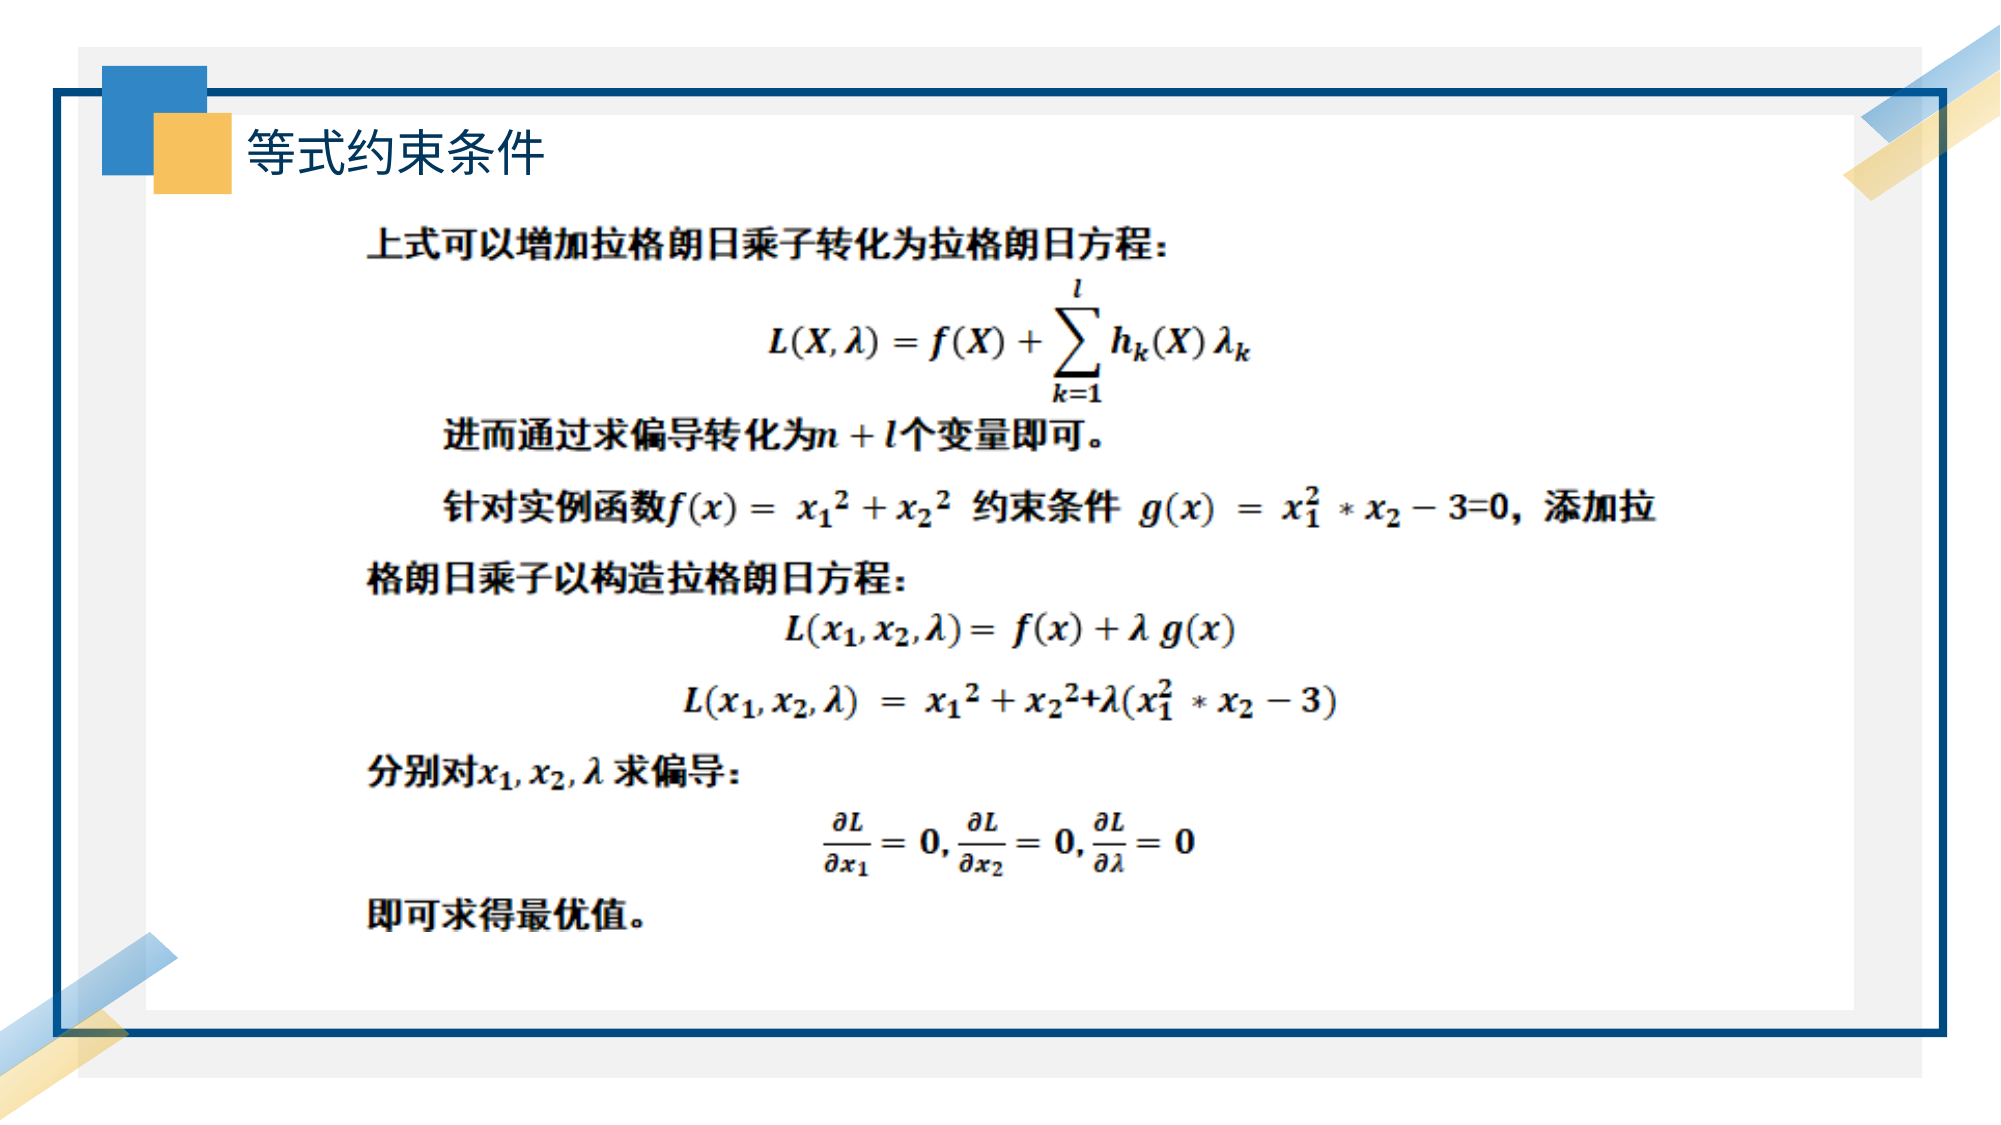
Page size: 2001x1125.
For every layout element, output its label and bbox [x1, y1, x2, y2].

picture [349, 214, 1701, 932]
text_box [0, 0, 2000, 1125]
